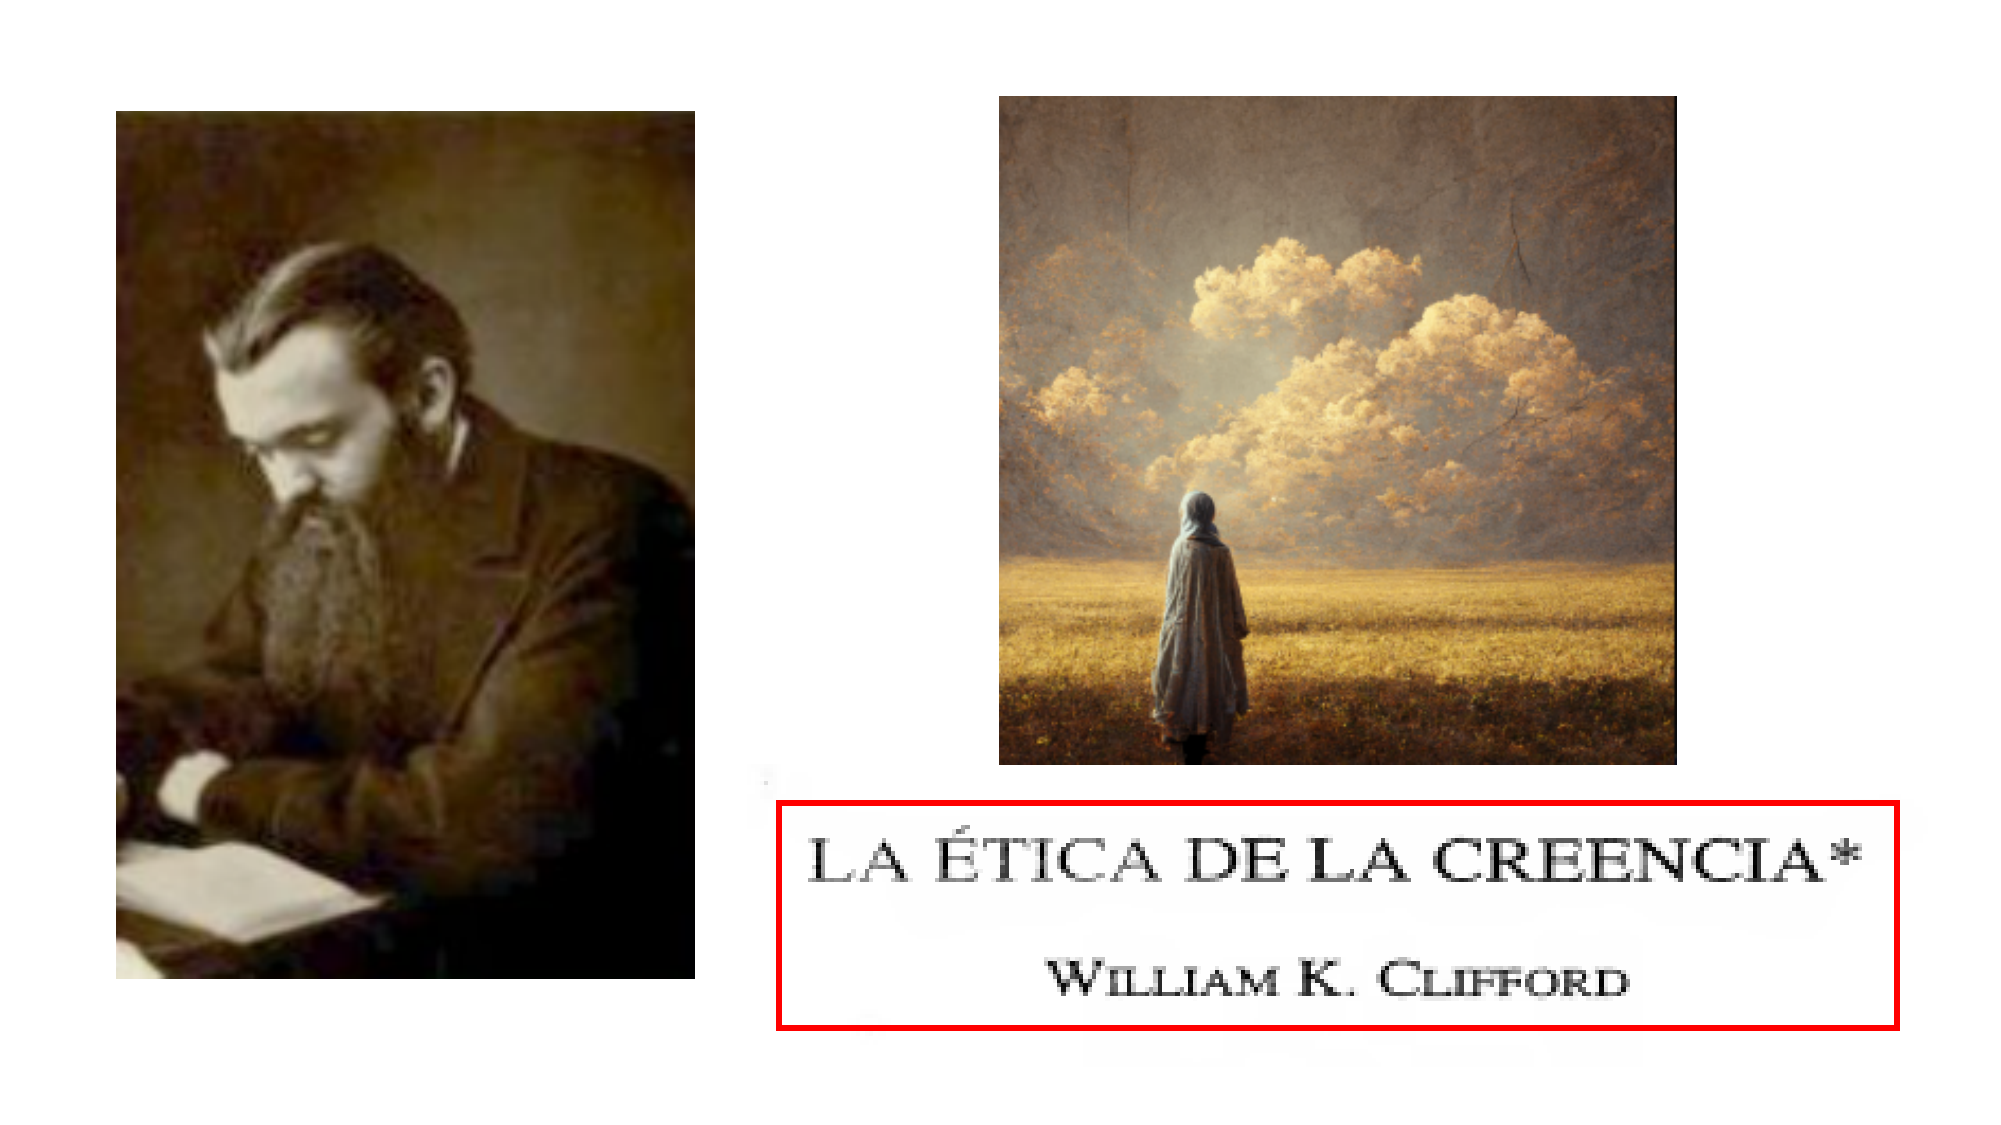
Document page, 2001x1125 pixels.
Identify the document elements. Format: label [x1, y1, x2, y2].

picture [747, 96, 1928, 1067]
picture [115, 111, 695, 979]
